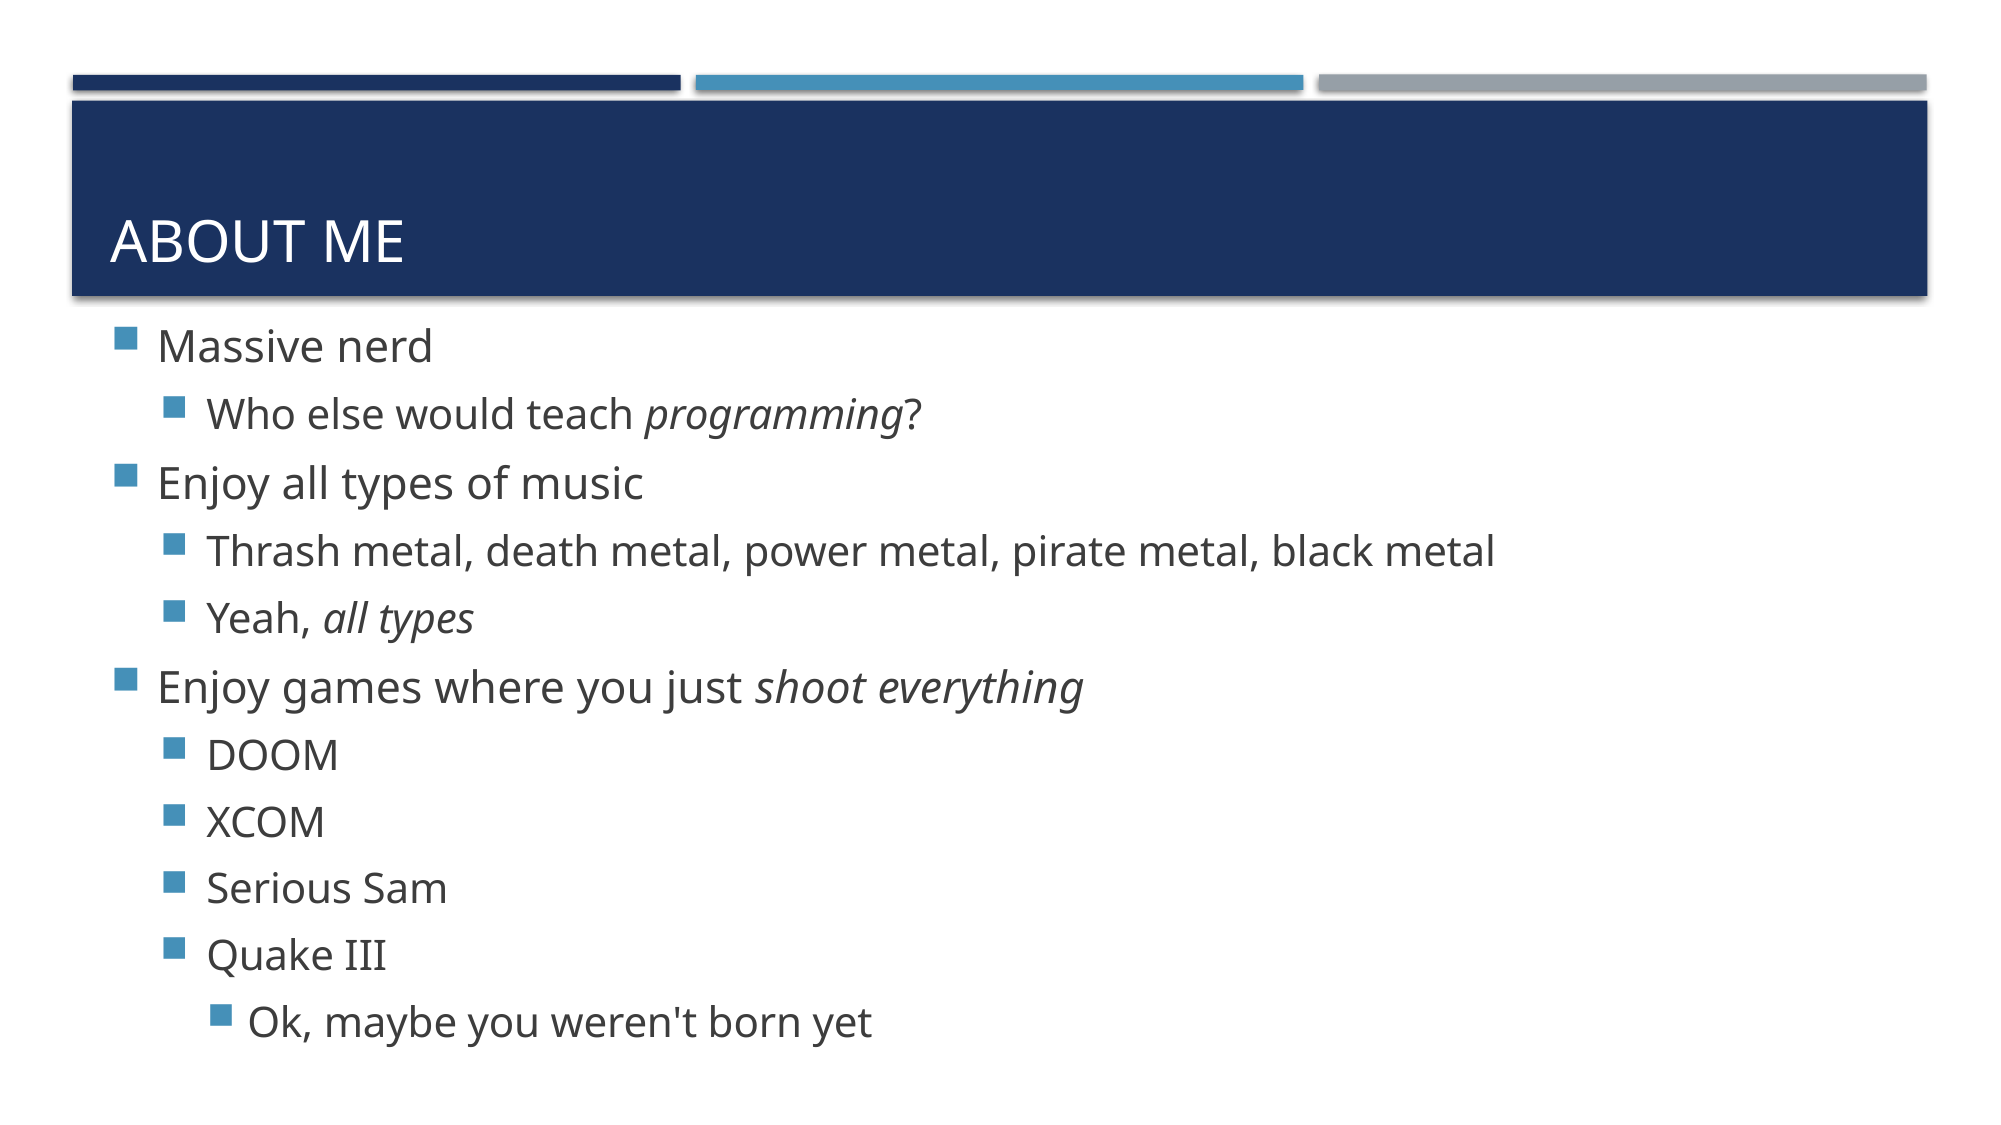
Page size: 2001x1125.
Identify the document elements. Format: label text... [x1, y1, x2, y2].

title About Me [95, 115, 1905, 282]
list Massive nerd Who else would teach programming? Enjoy all types of music Thrash metal, death metal, power metal, pirate metal, black metal Yeah, all types Enjoy games where you just shoot everything DOOM XCOM Serious Sam Quake III Ok, maybe you weren't born yet [95, 309, 1544, 1103]
